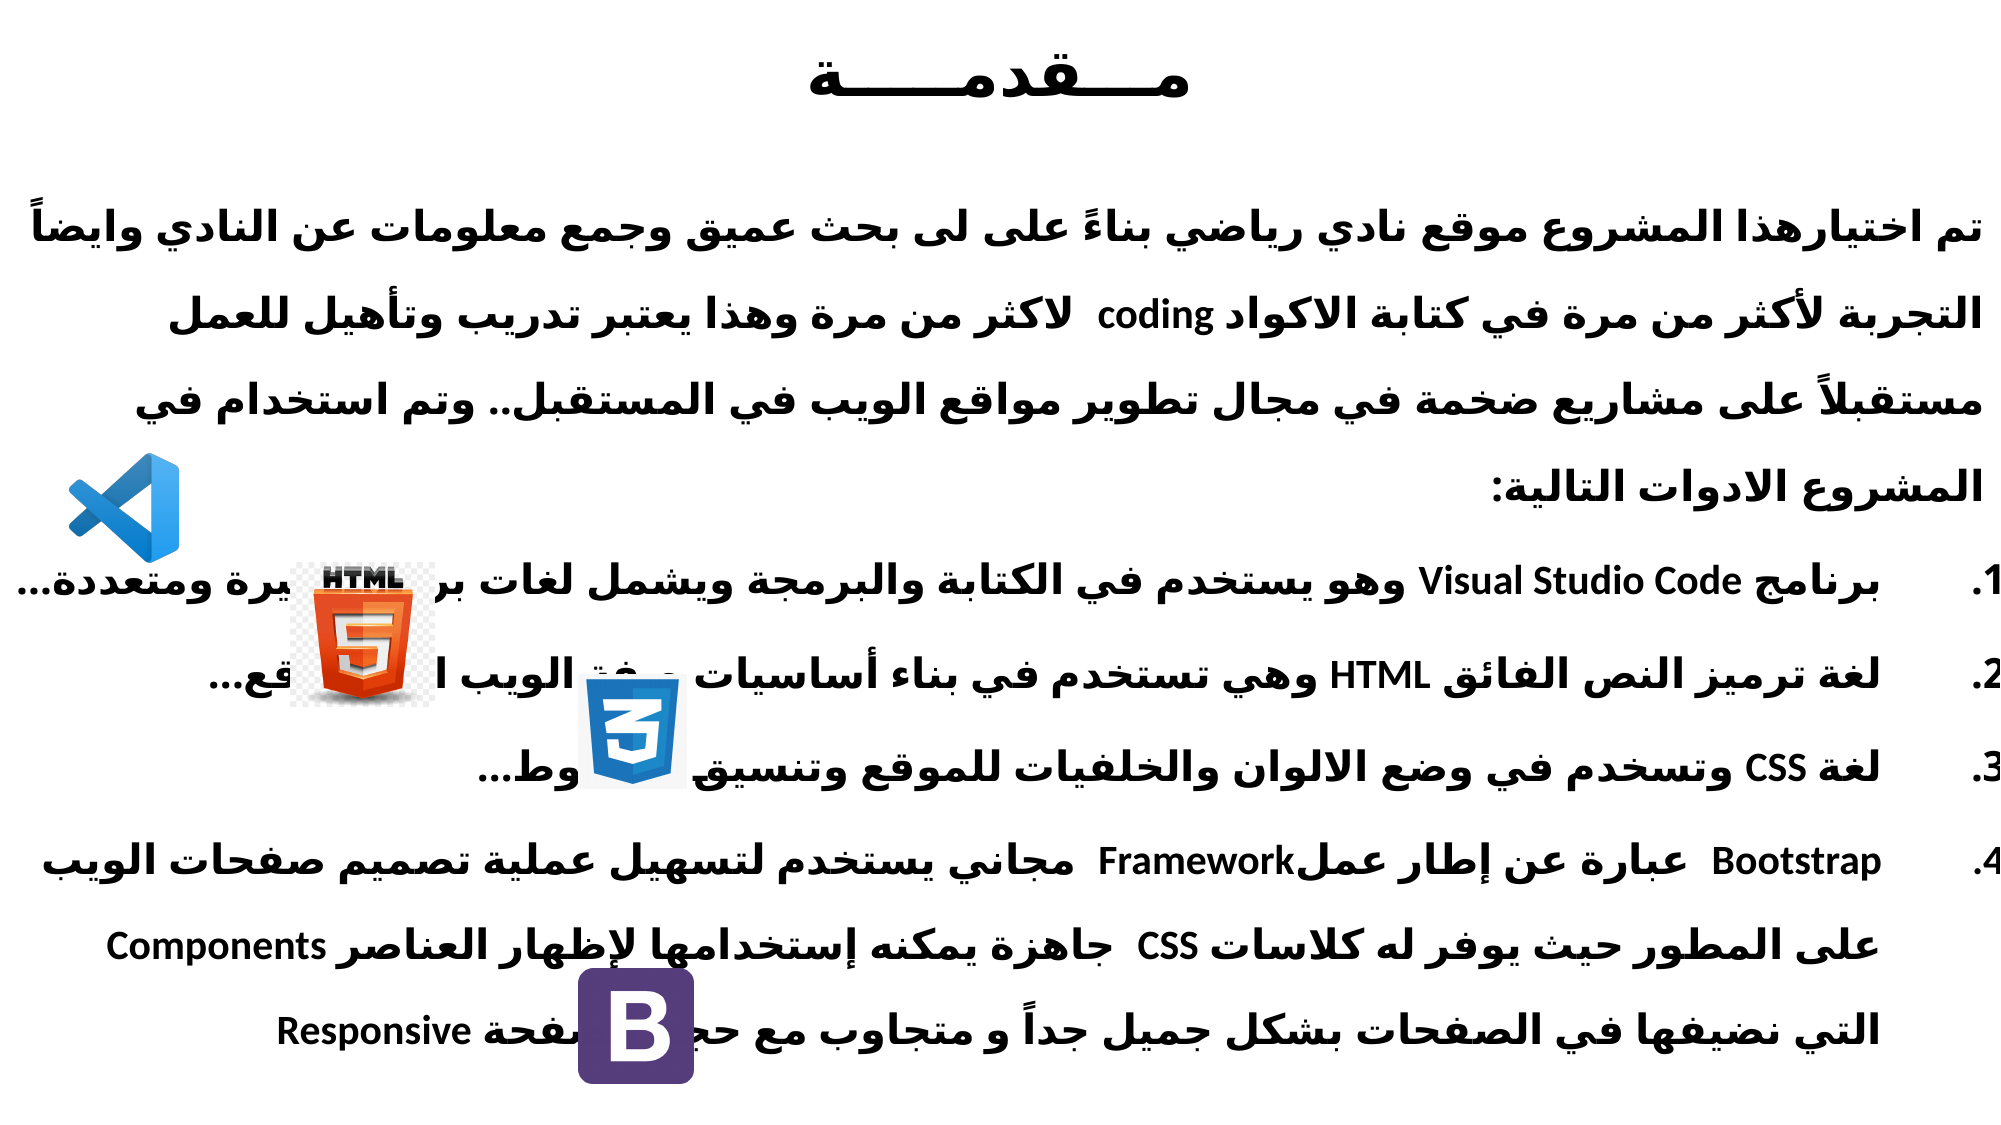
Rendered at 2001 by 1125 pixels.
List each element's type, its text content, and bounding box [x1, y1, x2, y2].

picture [69, 453, 179, 563]
picture [578, 968, 694, 1084]
list تم اختيارهذا المشروع موقع نادي رياضي بناءً على لى بحث عميق وجمع معلومات عن النادي وايضاً التجربة لأكثر من مرة في كتابة الاكواد coding لاكثر من مرة وهذا يعتبر تدريب وتأهيل للعمل مستقبلاً على مشاريع ضخمة في مجال تطوير مواقع الويب في المستقبل.. وتم استخدام في المشروع الادوات التالية: برنامج Visual Studio Code وهو يستخدم في الكتابة والبرمجة ويشمل لغات برمجة كبيرة ومتعددة... لغة ترميز النص الفائق HTML وهي تستخدم في بناء أساسيات صفة الويب او المواقع... لغة CSS وتسخدم في وضع الالوان والخلفيات للموقع وتنسيق الخطوط... Bootstrap عبارة عن إطار عملFramework مجاني يستخدم لتسهيل عملية تصميم صفحات الويب على المطور حيث يوفر له كلاسات CSS جاهزة يمكنه إستخدامها لإظهار العناصر Components التي نضيفها في الصفحات بشكل جميل جداً و متجاوب مع حجم الصفحة Responsive [0, 156, 2000, 1125]
picture [578, 674, 687, 789]
title مـــقدمـــــة [187, 31, 1813, 119]
picture [290, 562, 435, 707]
